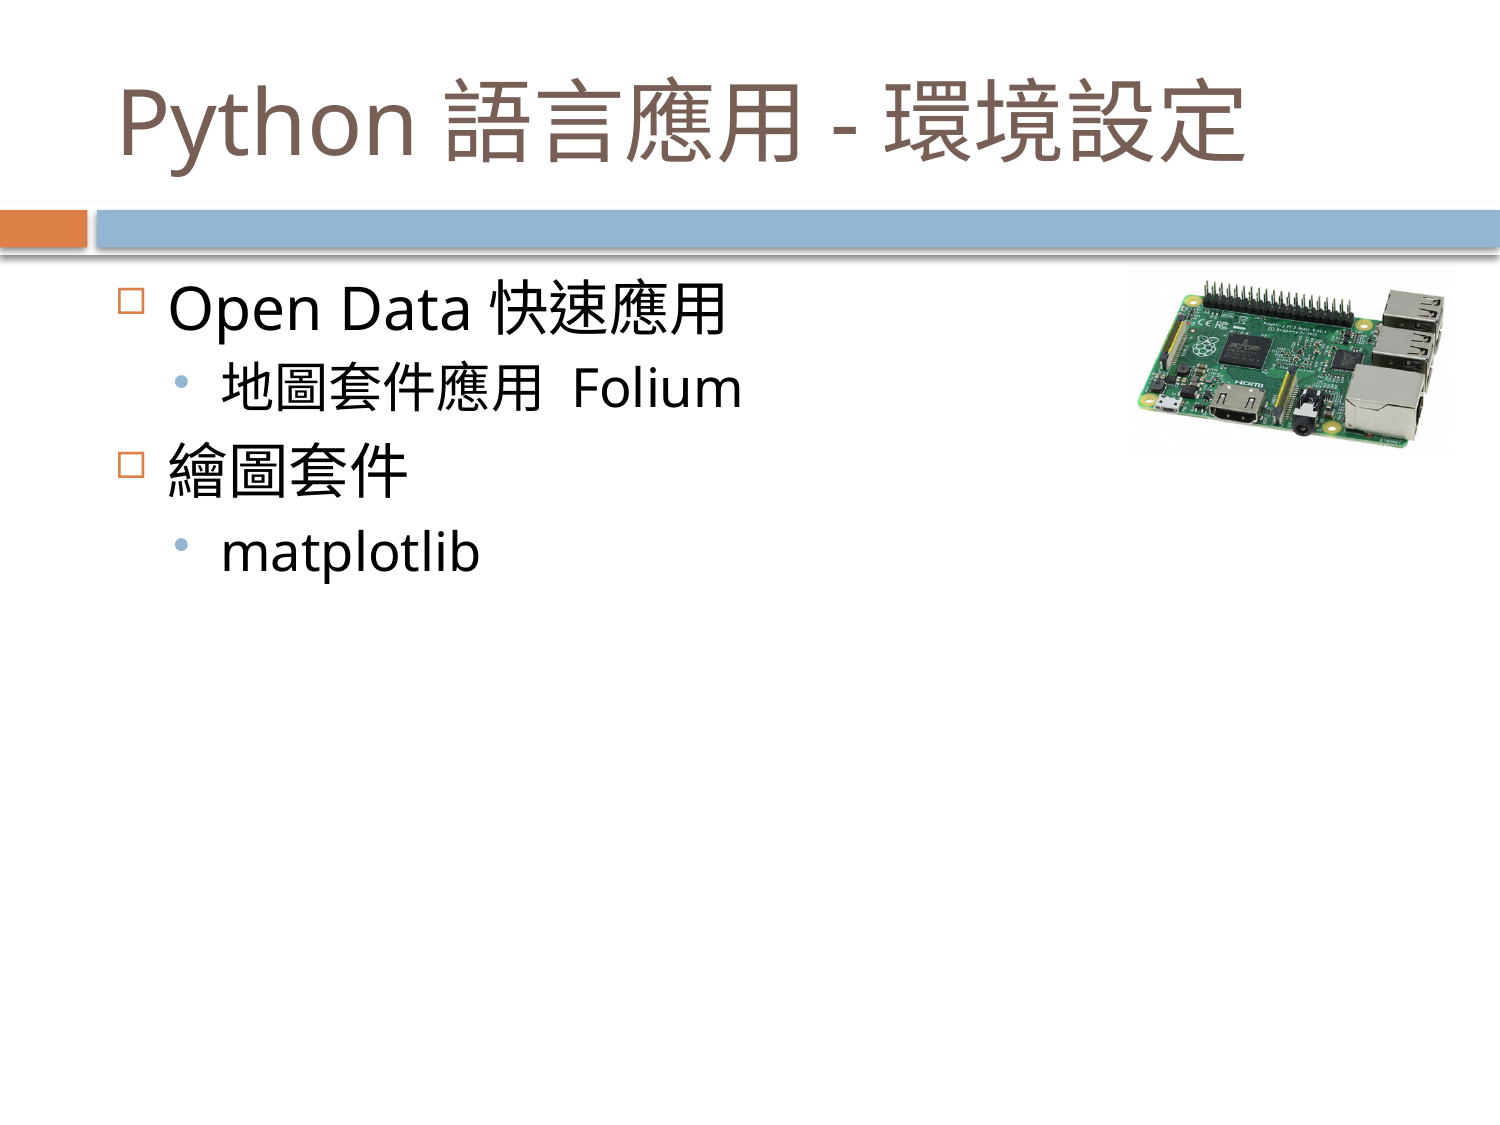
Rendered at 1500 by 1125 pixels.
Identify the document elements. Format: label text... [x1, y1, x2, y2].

picture [1127, 266, 1451, 457]
list Open Data快速應用 地圖套件應用 Folium 繪圖套件 matplotlib [100, 262, 1438, 1000]
title Python語言應用-環境設定 [100, 37, 1438, 200]
